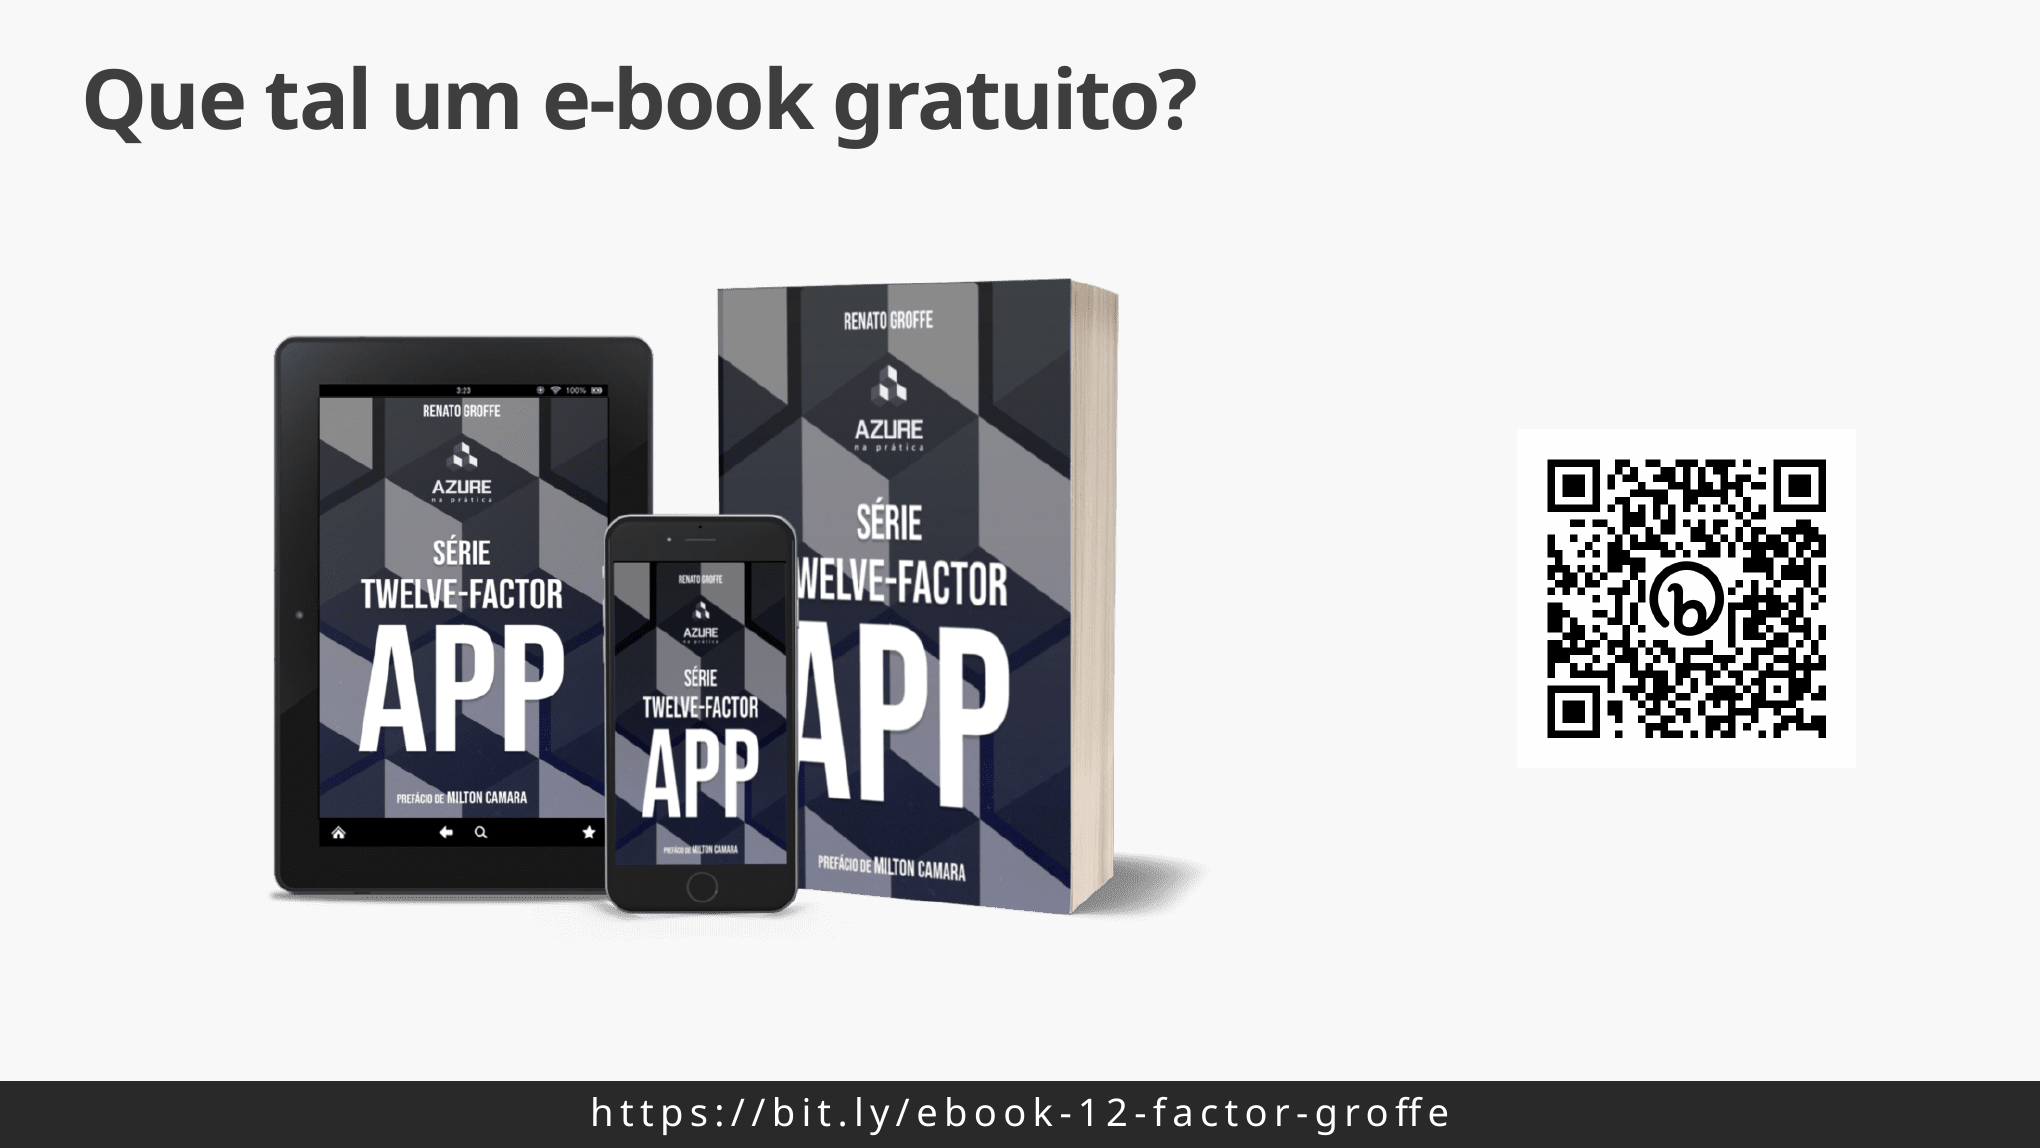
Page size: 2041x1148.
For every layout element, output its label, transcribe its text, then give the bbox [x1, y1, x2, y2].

picture [96, 167, 1856, 1030]
title Que tal um e-book gratuito? [57, 5, 1358, 199]
text_box https://bit.ly/ebook-12-factor-groffe [0, 1081, 2040, 1148]
